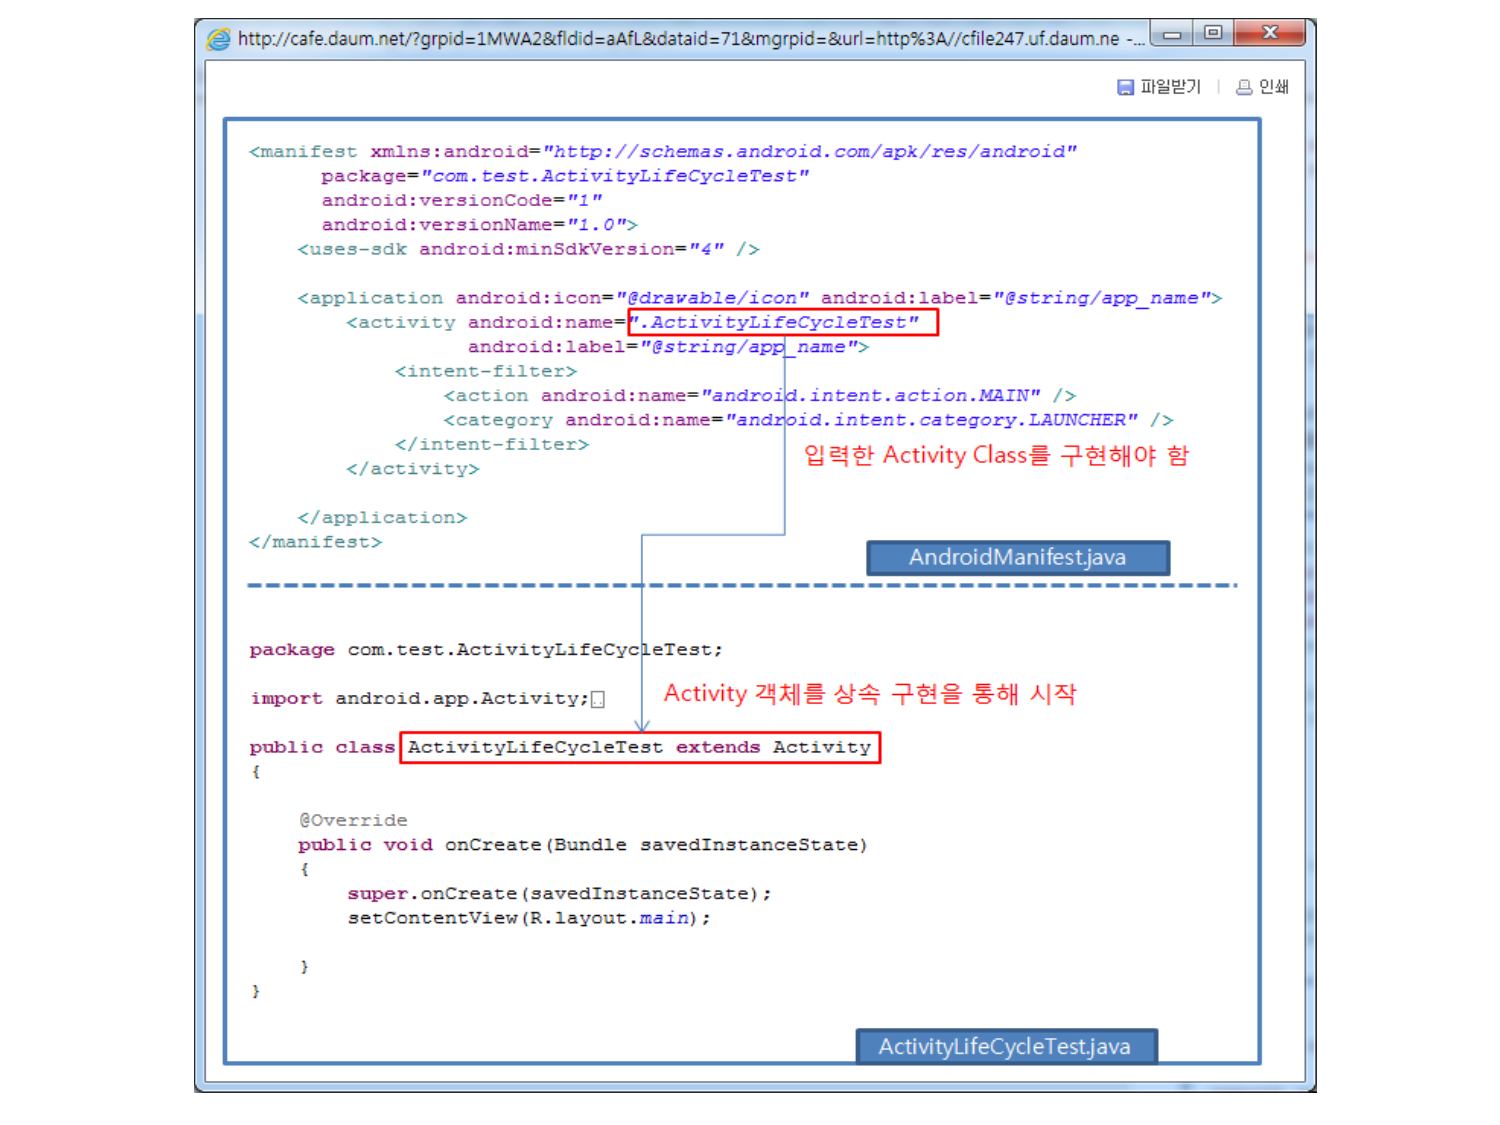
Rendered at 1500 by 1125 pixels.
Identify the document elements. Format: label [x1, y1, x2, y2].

picture [194, 18, 1318, 1094]
